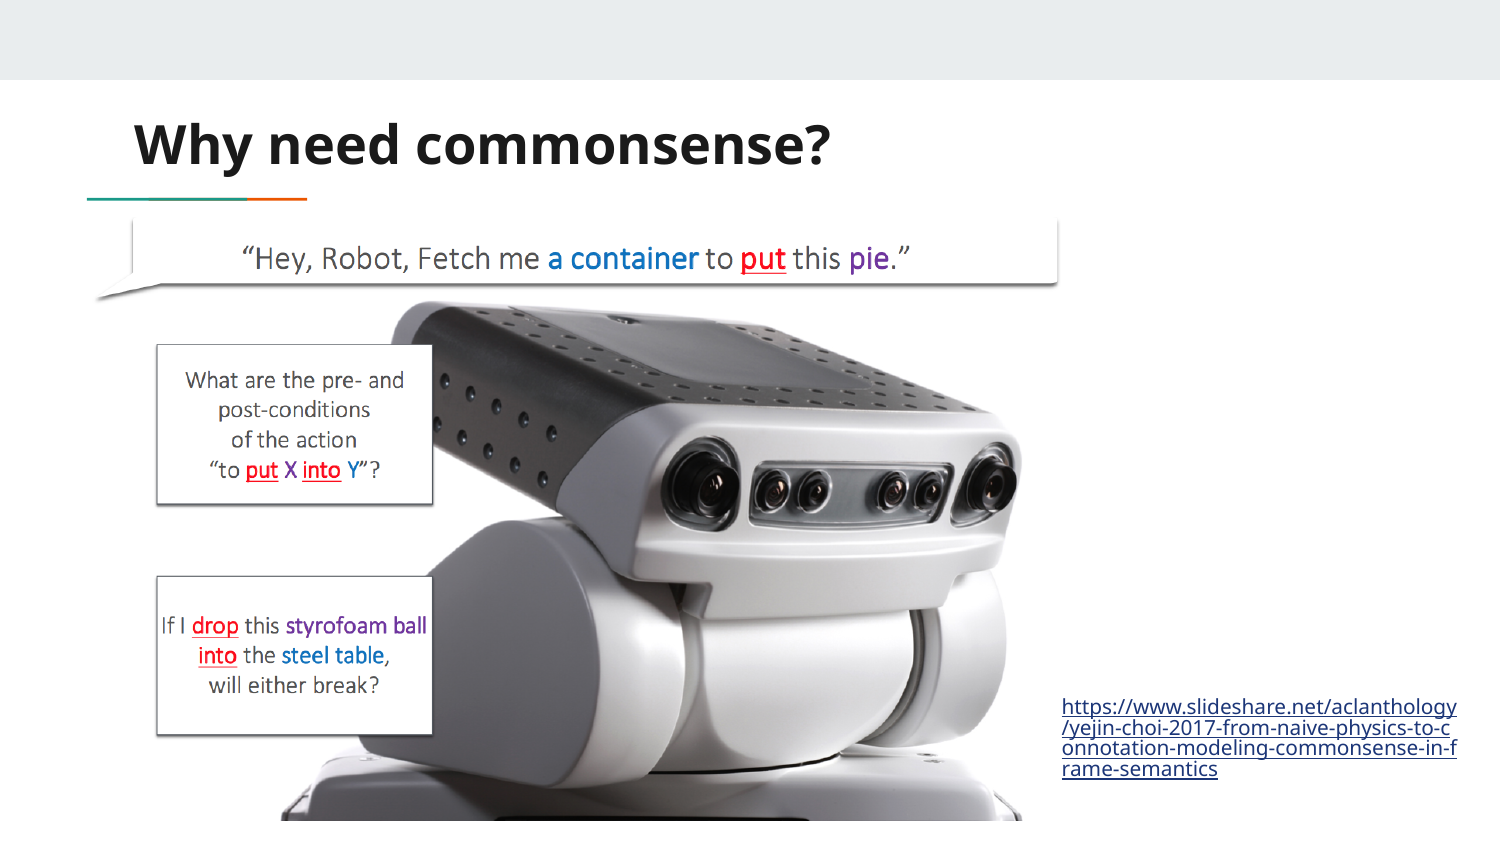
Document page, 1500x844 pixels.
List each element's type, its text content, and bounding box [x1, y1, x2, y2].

picture [78, 216, 1102, 833]
text_box https://www.slideshare.net/aclanthology/yejin-choi-2017-from-naive-physics-to-connotation-modeling-commonsense-in-frame-semantics [1107, 678, 1477, 711]
title Why need commonsense? [119, 94, 1381, 183]
